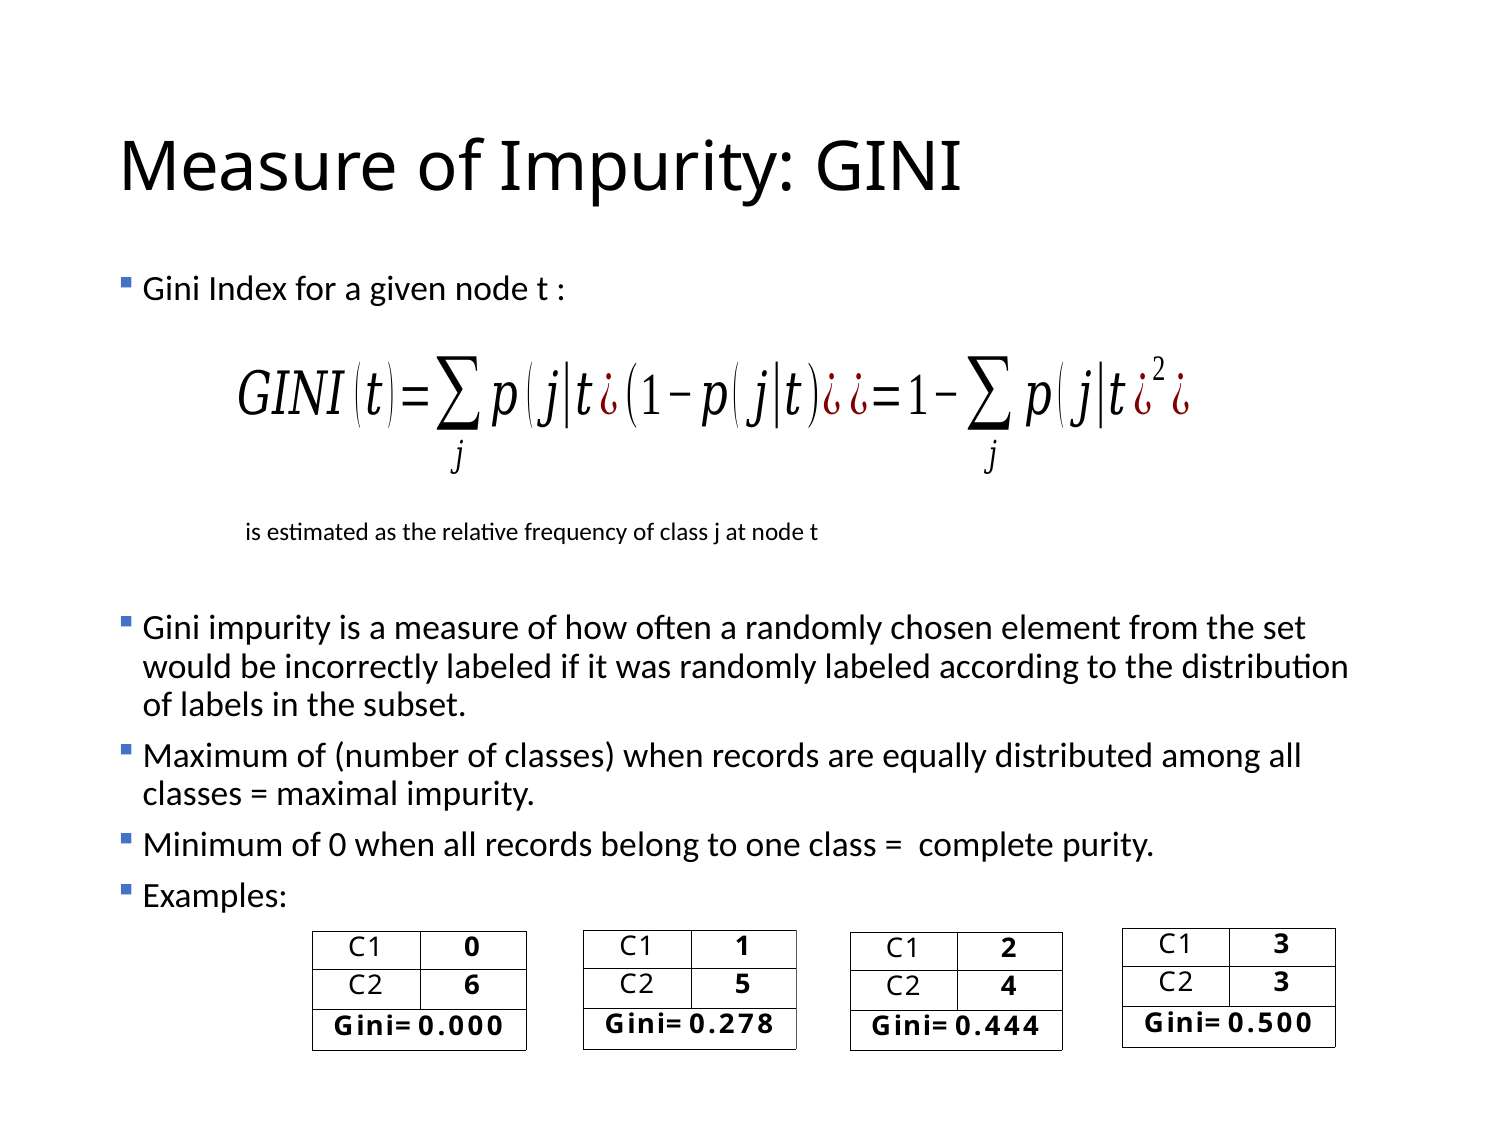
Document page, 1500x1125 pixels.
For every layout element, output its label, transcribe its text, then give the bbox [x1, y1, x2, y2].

title Measure of Impurity: GINI [103, 59, 1397, 278]
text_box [232, 869, 664, 1080]
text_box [503, 868, 797, 1073]
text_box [1043, 866, 1340, 1066]
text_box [770, 871, 1103, 1104]
